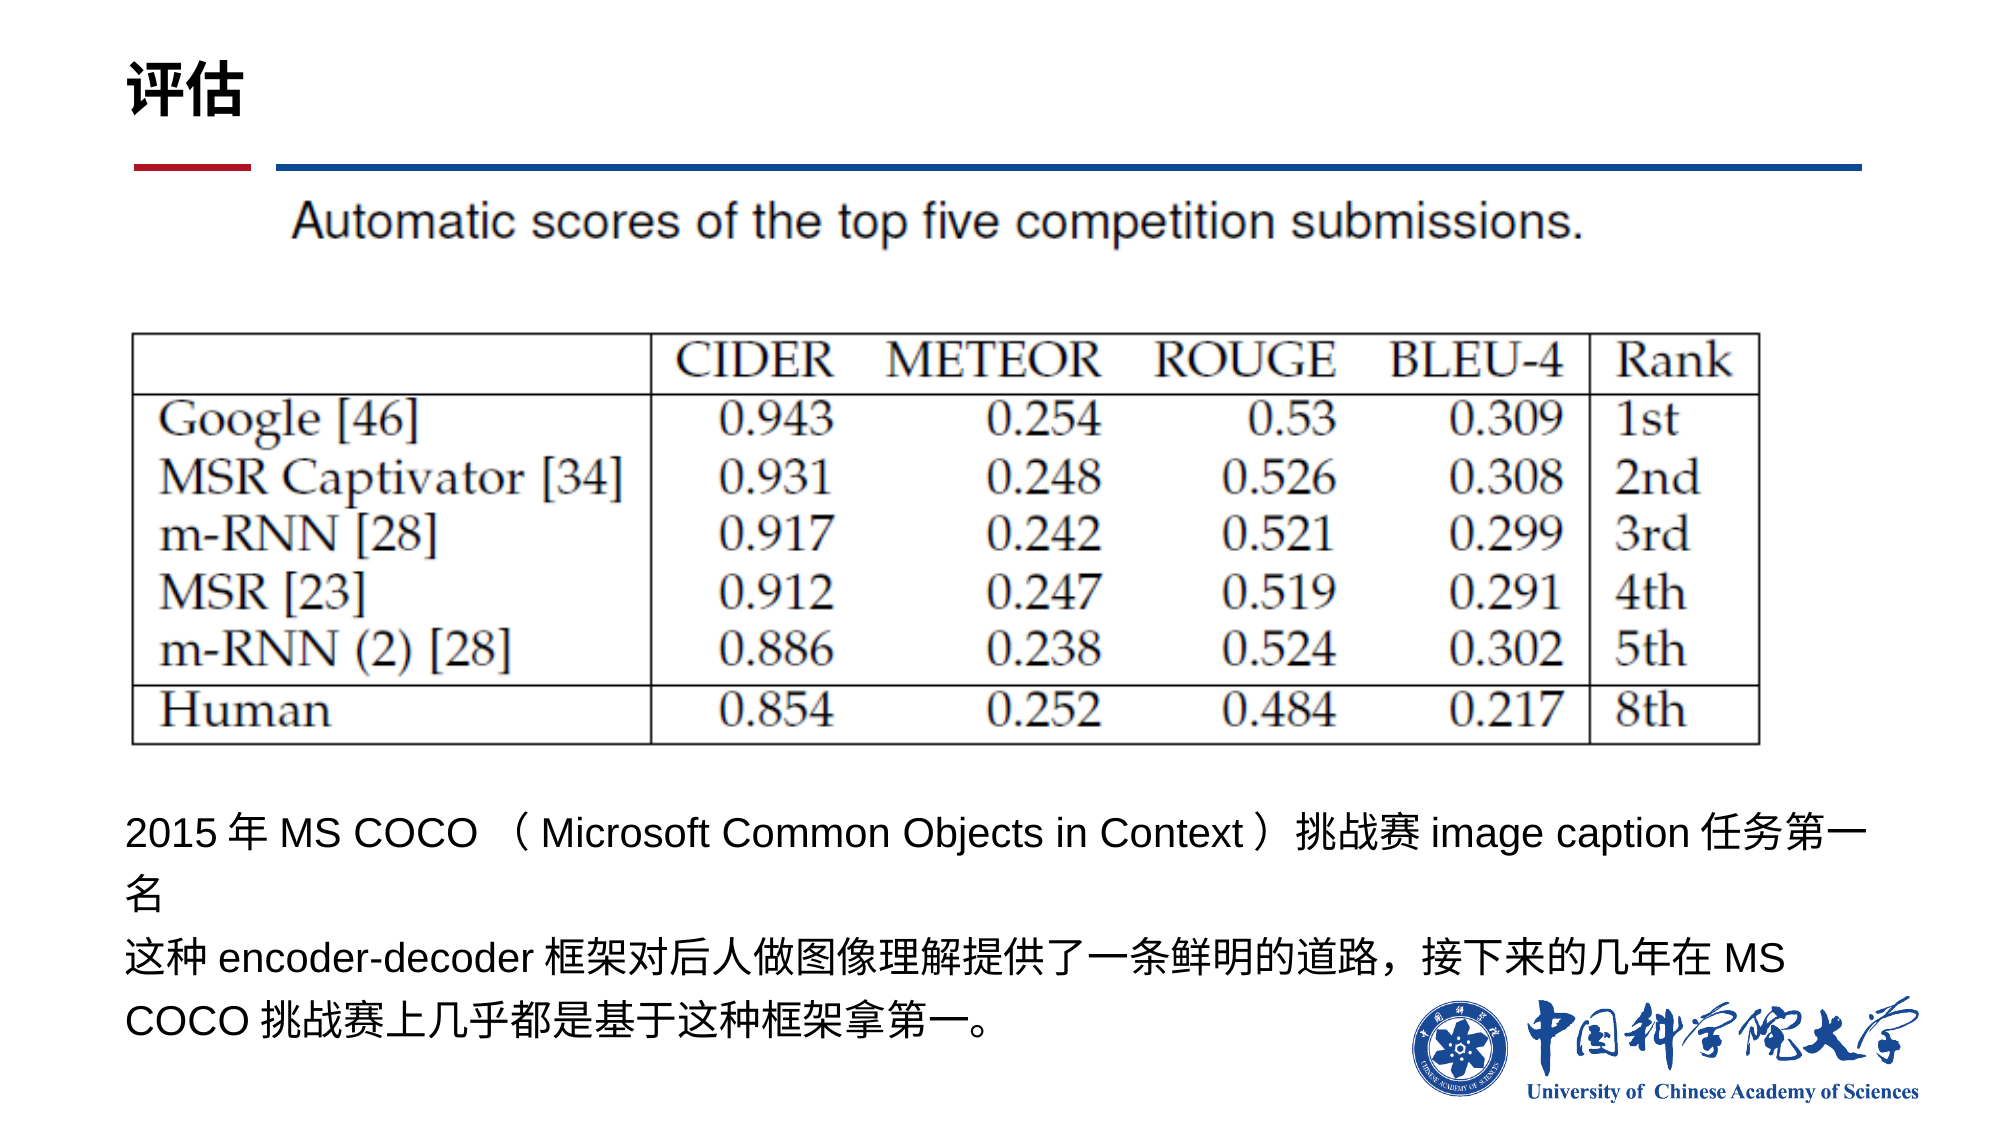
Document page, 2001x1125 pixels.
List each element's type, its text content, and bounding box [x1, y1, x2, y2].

picture [128, 193, 1765, 752]
picture [1412, 996, 1919, 1103]
title 评估 [110, 25, 1890, 132]
text_box 2015年MS COCO（Microsoft Common Objects in Context）挑战赛image caption任务第一名 这种encoder-decoder框架对后人做图像理解提供了一条鲜明的道路，接下来的几年在MS COCO挑战赛上几乎都是基于这种框架拿第一。 [109, 785, 1908, 1096]
